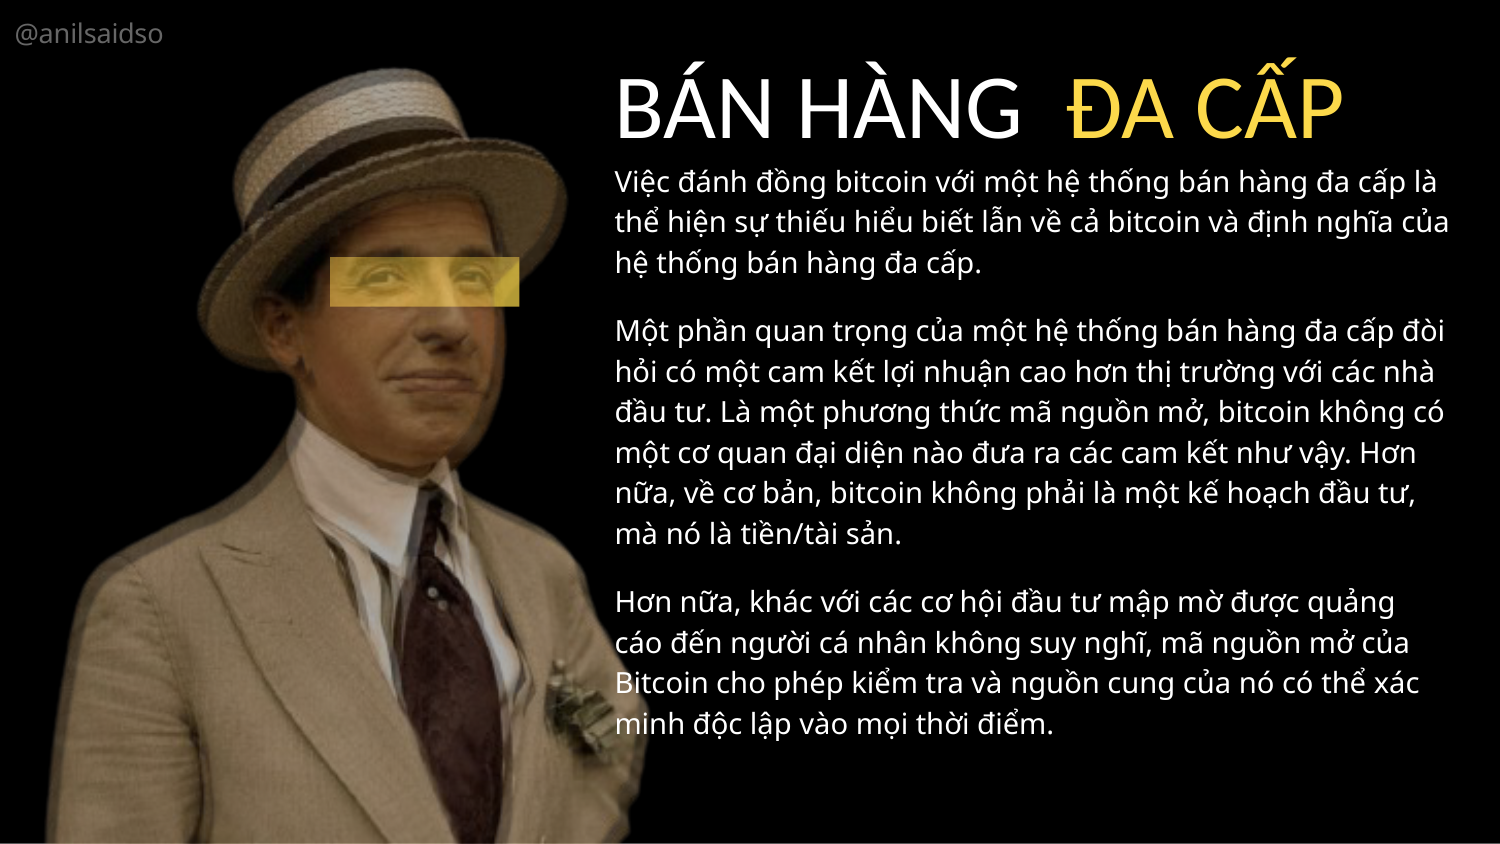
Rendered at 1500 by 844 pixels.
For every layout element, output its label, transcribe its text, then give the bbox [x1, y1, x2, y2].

text_box Việc đánh đồng bitcoin với một hệ thống bán hàng đa cấp là thể hiện sự thiếu hiểu biết lẫn về cả bitcoin và định nghĩa của hệ thống bán hàng đa cấp. Một phần quan trọng của một hệ thống bán hàng đa cấp đòi hỏi có một cam kết lợi nhuận cao hơn thị trường với các nhà đầu tư. Là một phương thức mã nguồn mở, bitcoin không có một cơ quan đại diện nào đưa ra các cam kết như vậy. Hơn nữa, về cơ bản, bitcoin không phải là một kế hoạch đầu tư, mà nó là tiền/tài sản. Hơn nữa, khác với các cơ hội đầu tư mập mờ được quảng cáo đến người cá nhân không suy nghĩ, mã nguồn mở của Bitcoin cho phép kiểm tra và nguồn cung của nó có thể xác minh độc lập vào mọi thời điểm. [676, 155, 1455, 741]
title BÁN HÀNG ĐA CẤP [672, 44, 1350, 155]
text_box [0, 44, 672, 844]
text_box @anilsaidso [12, 14, 169, 43]
